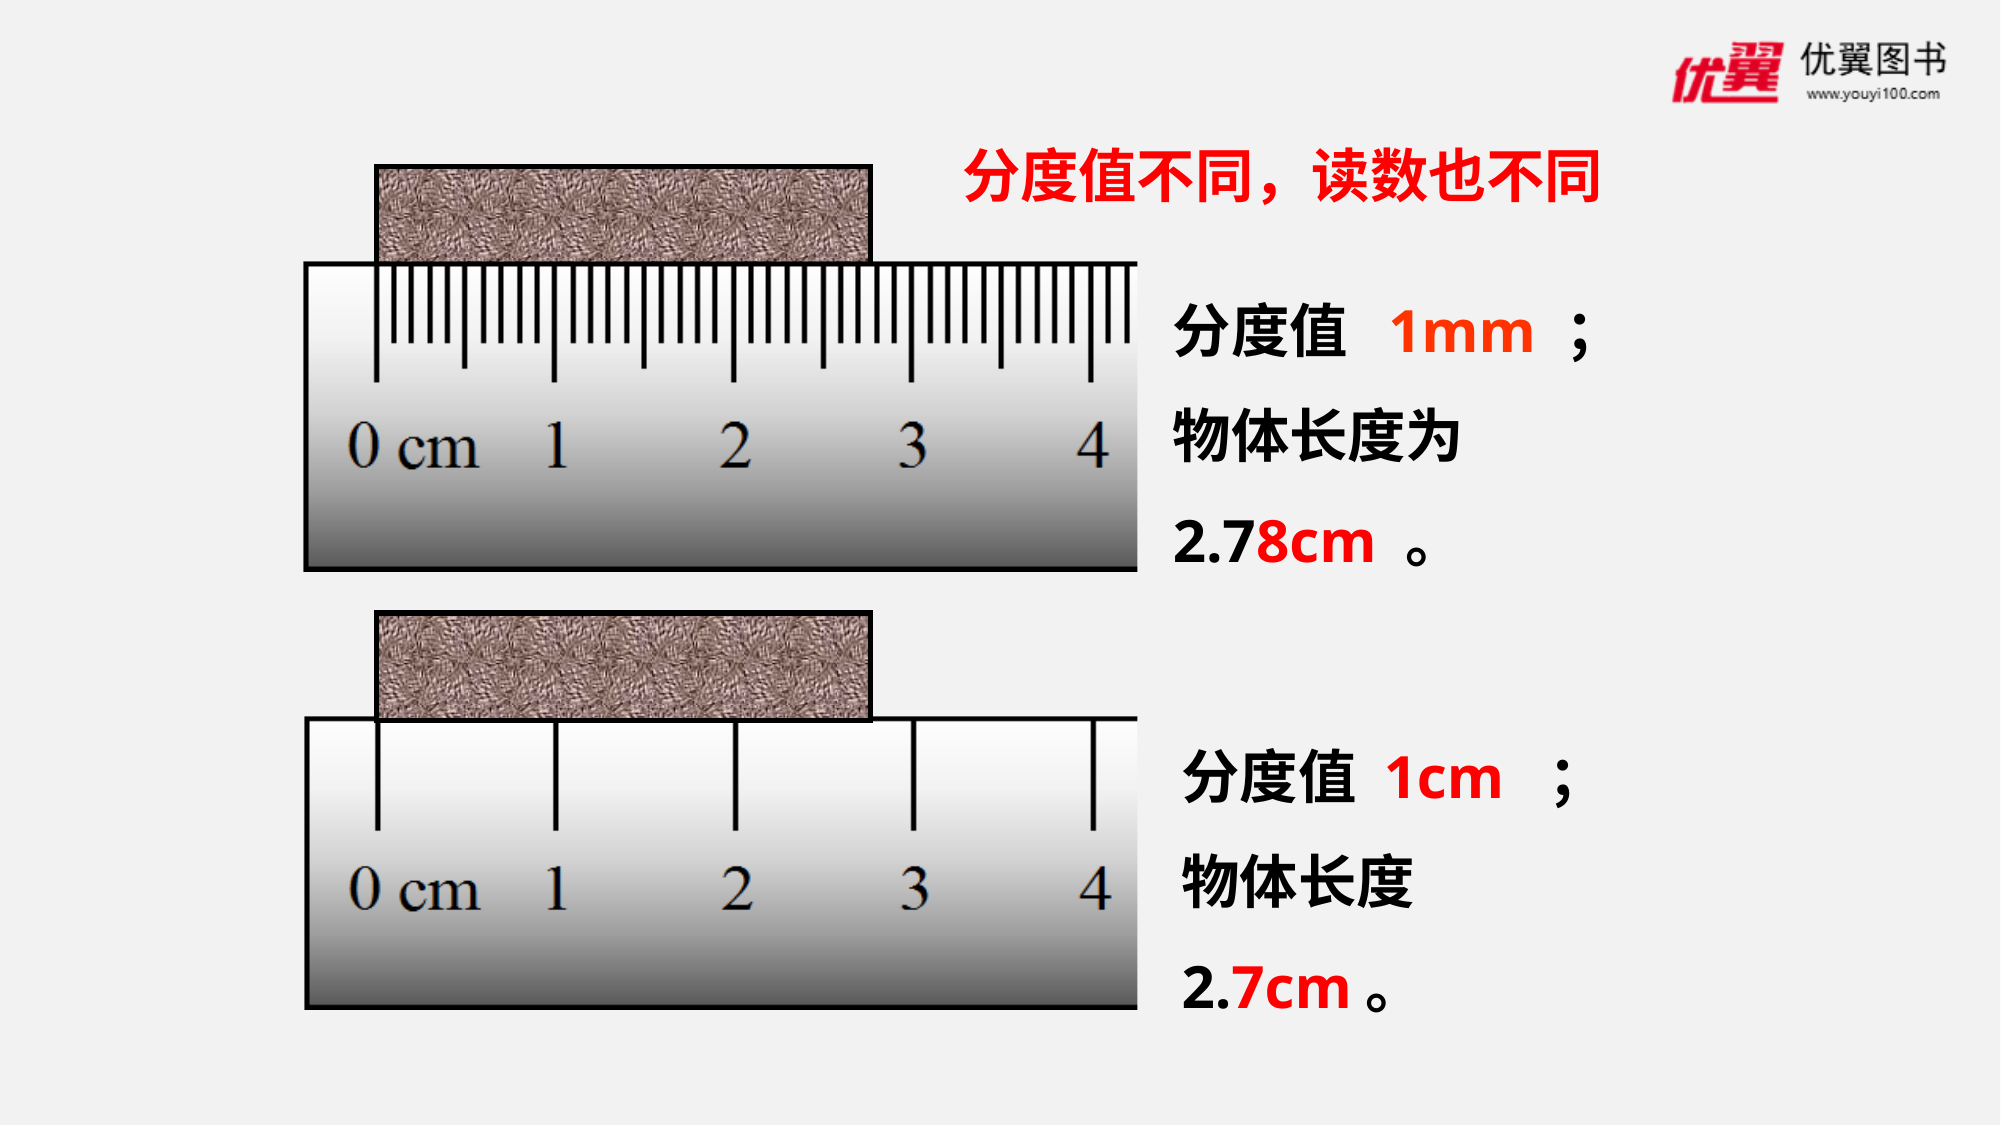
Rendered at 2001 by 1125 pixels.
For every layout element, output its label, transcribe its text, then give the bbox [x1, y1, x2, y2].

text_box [302, 166, 1138, 572]
text_box 分度值不同，读数也不同 [947, 132, 1673, 217]
text_box 分度值 1cm ； 物体长度2.7cm。 [1166, 697, 1666, 1028]
text_box 分度值 1mm ； 物体长度为 2.78cm 。 [1158, 251, 1731, 582]
picture [0, 0, 2001, 1125]
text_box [303, 612, 1138, 1010]
